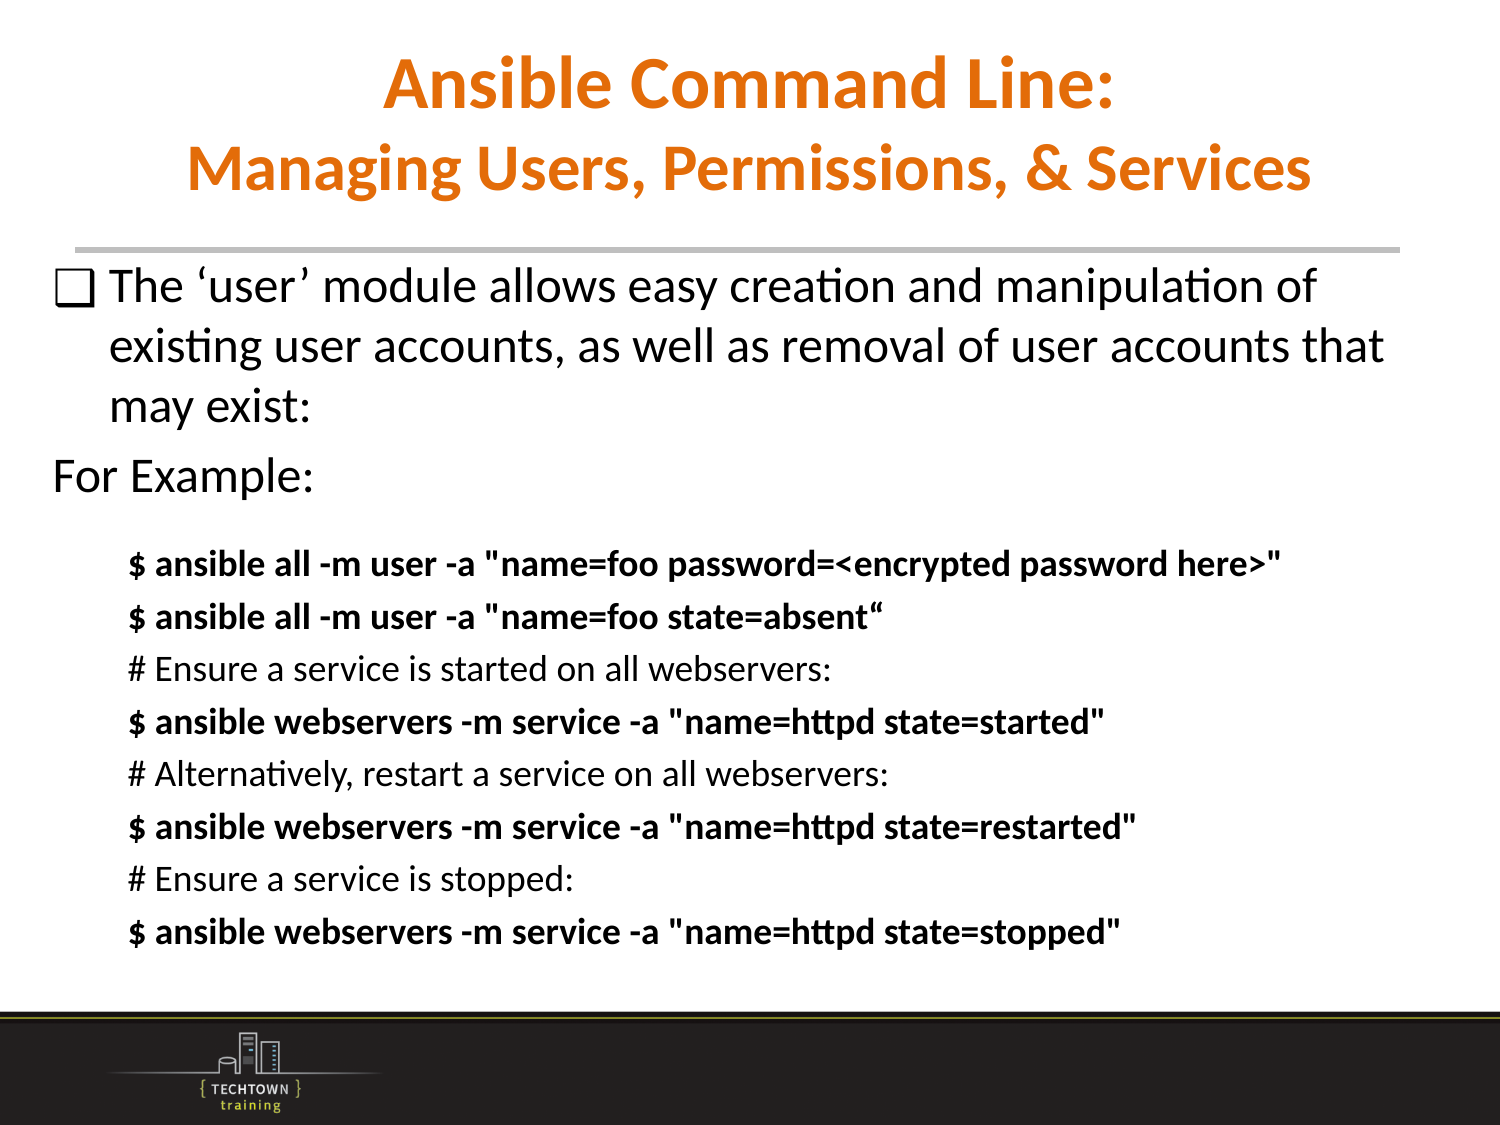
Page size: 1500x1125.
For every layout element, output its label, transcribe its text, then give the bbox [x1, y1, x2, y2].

list The ‘user’ module allows easy creation and manipulation of existing user accounts, as well as removal of user accounts that may exist: For Example: $ ansible all -m user -a "name=foo password=<encrypted password here>" $ ansible all -m user -a "name=foo state=absent“ # Ensure a service is started on all webservers: $ ansible webservers -m service -a "name=httpd state=started" # Alternatively, restart a service on all webservers: $ ansible webservers -m service -a "name=httpd state=restarted" # Ensure a service is stopped: $ ansible webservers -m service -a "name=httpd state=stopped" [37, 245, 1463, 1125]
picture [0, 0, 1500, 1125]
title Ansible Command Line: Managing Users, Permissions, & Services [75, 24, 1425, 213]
